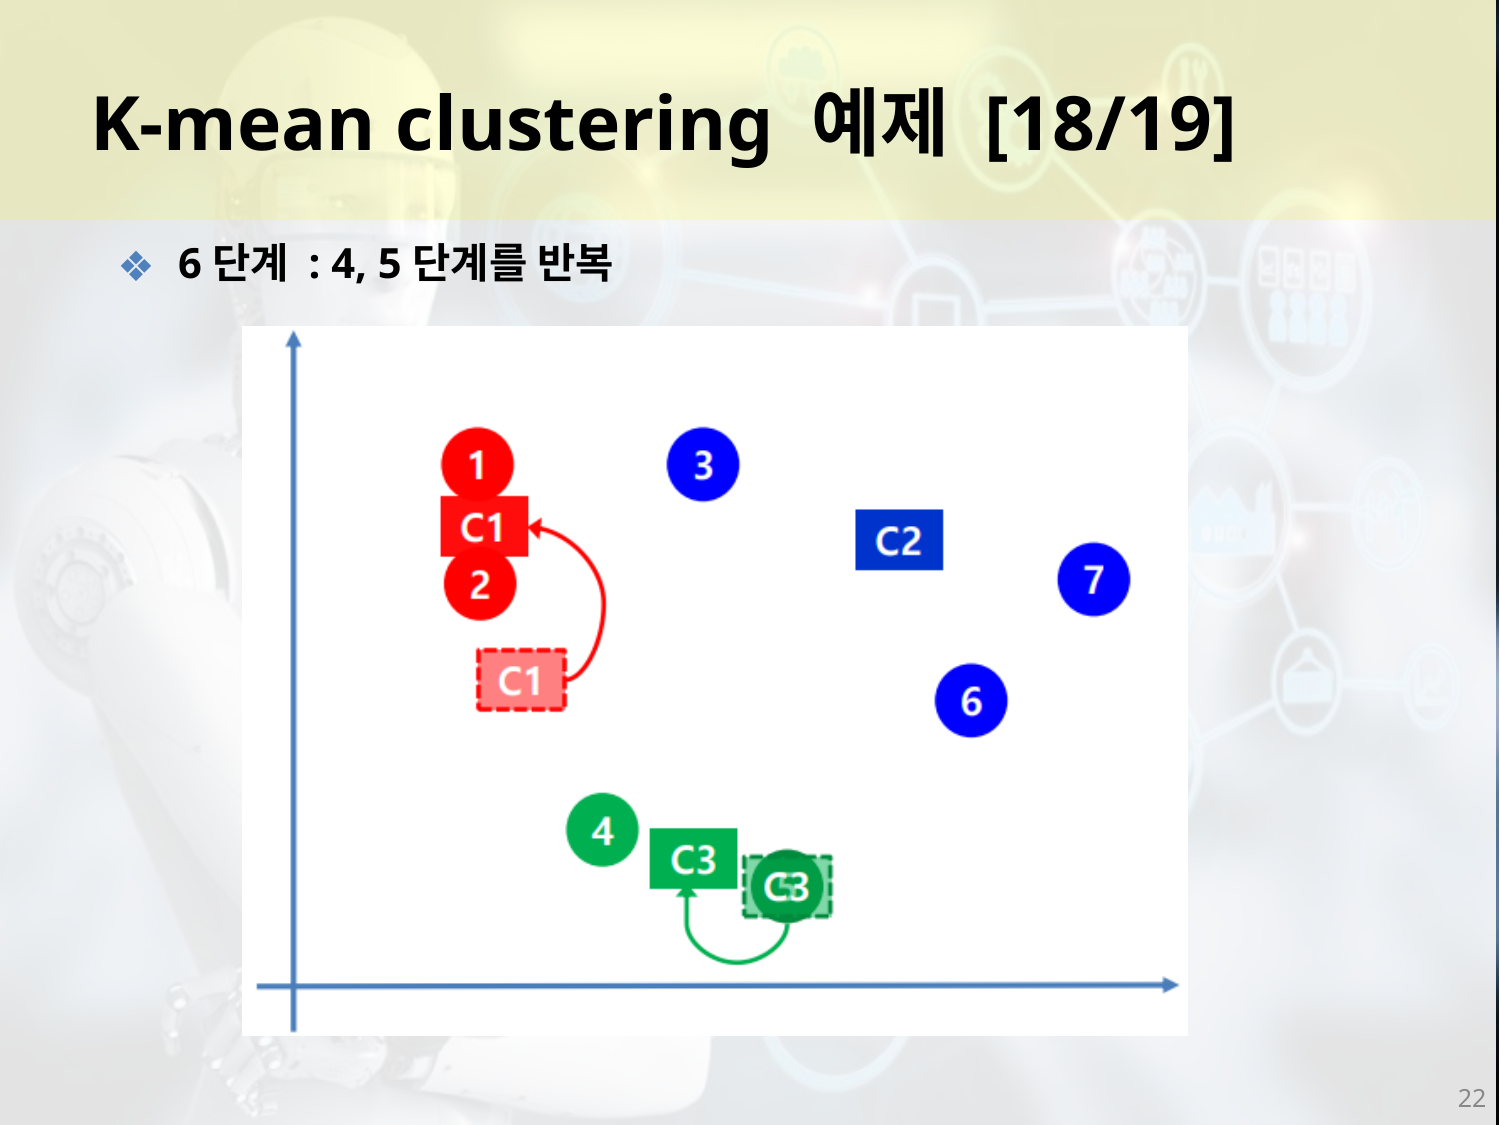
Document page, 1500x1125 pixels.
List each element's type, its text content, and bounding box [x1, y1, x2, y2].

text_box [0, 0, 1496, 220]
text_box K-mean clustering 예제 [18/19] [75, 45, 1424, 197]
slide_number ‹#› [1189, 1074, 1500, 1125]
picture [241, 326, 1188, 1036]
text_box 6단계 : 4, 5단계를 반복 [102, 229, 1500, 295]
